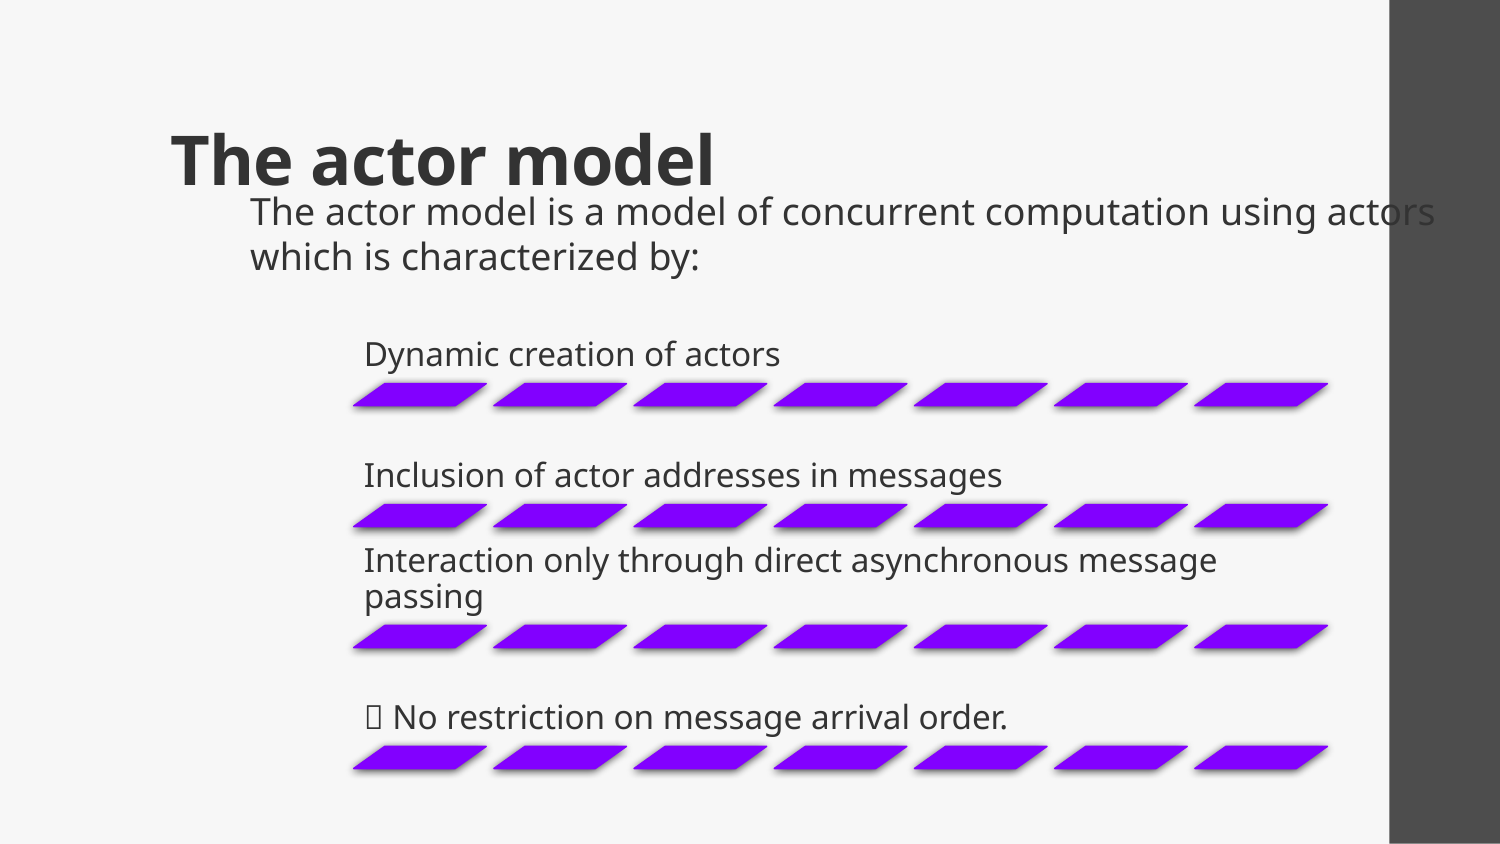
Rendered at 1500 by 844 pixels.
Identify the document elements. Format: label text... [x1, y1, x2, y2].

text_box The actor model is a model of concurrent computation using actors which is characterized by: [235, 180, 1466, 289]
title The actor model [155, 45, 1348, 209]
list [235, 292, 1466, 769]
